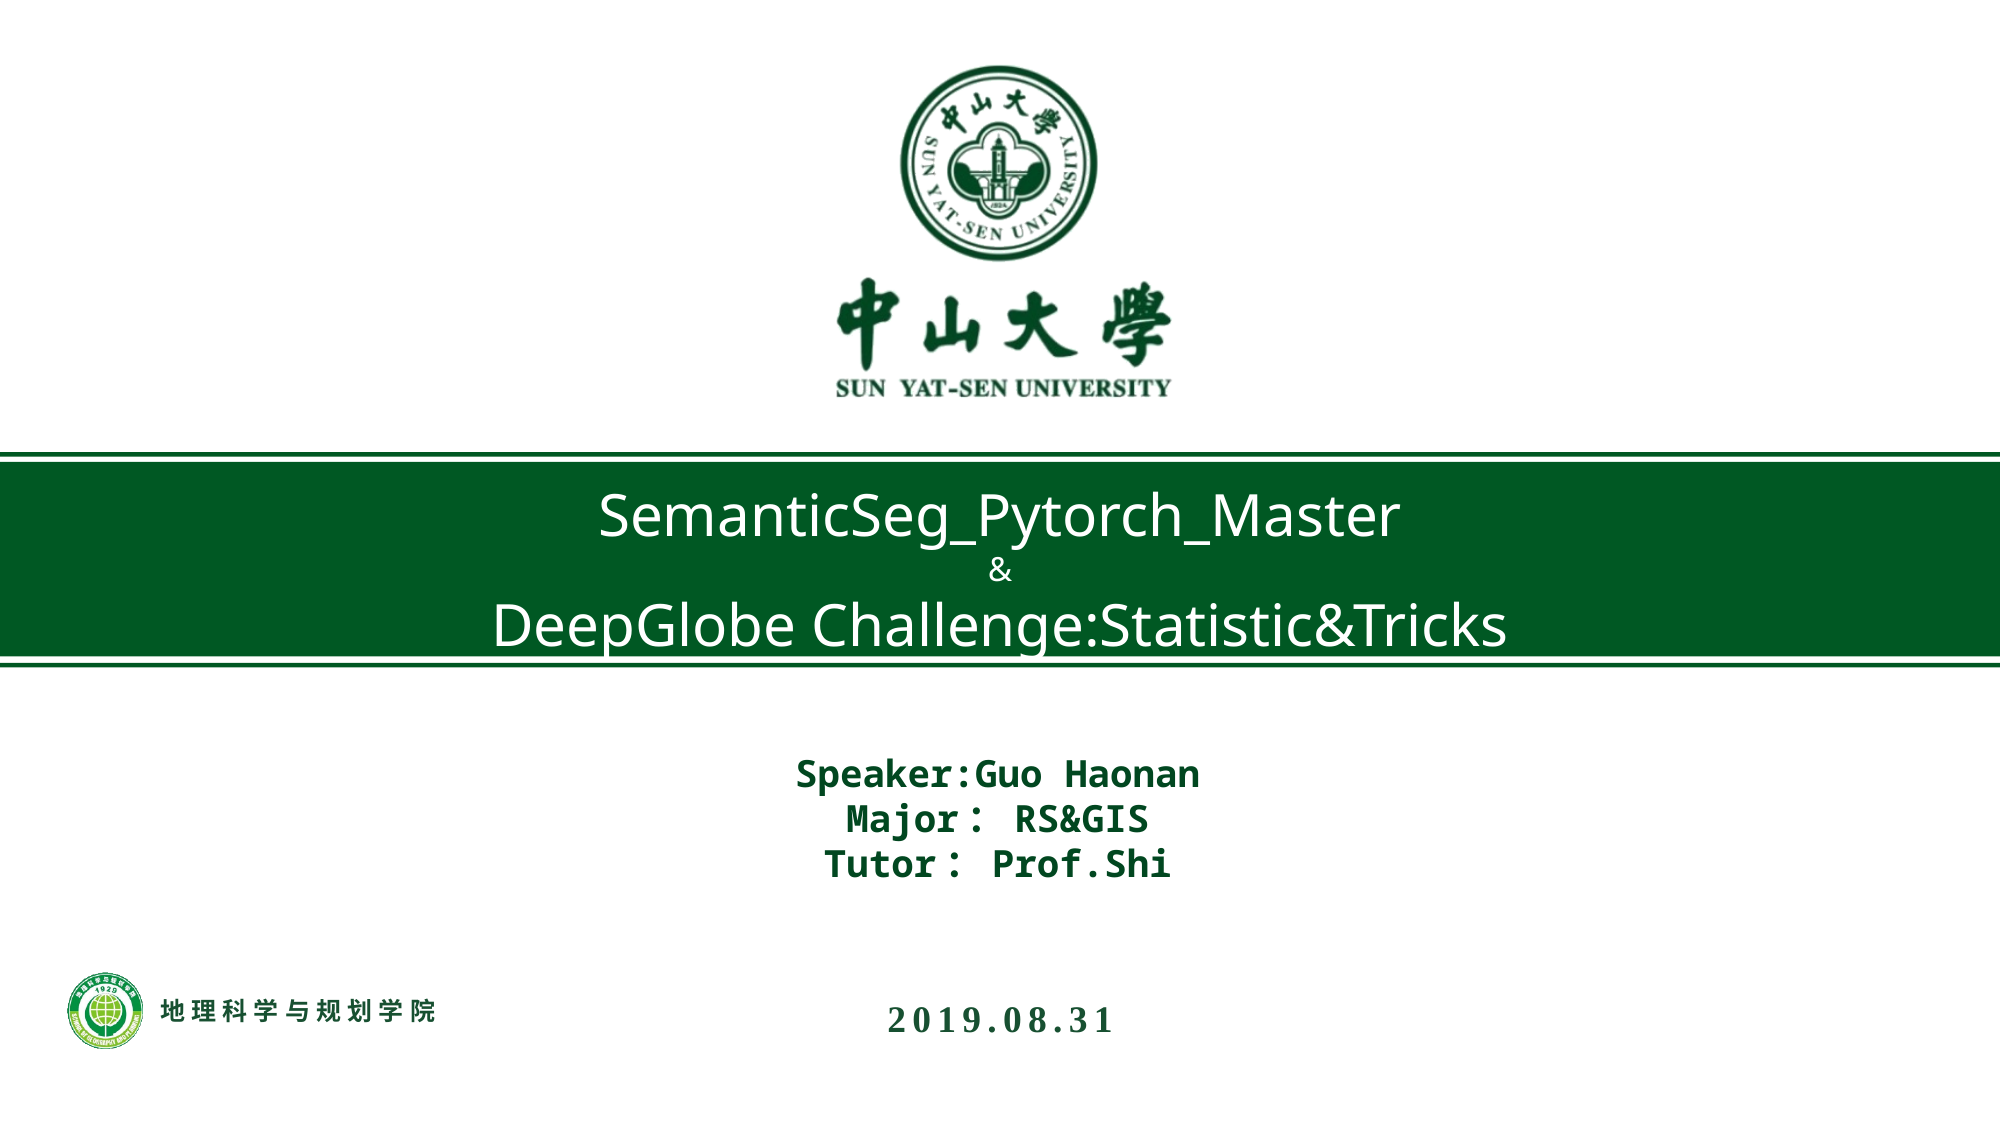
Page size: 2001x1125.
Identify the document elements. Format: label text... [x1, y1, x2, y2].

text_box 2019.08.31 [872, 987, 1128, 1048]
text_box 地理科学与规划学院 [145, 987, 451, 1033]
picture [67, 972, 143, 1049]
text_box Speaker:Guo Haonan Major：RS&GIS Tutor：Prof.Shi [522, 742, 1473, 892]
text_box SemanticSeg_Pytorch_Master & DeepGlobe Challenge:Statistic&Tricks [0, 470, 2000, 666]
picture [733, 25, 1276, 433]
